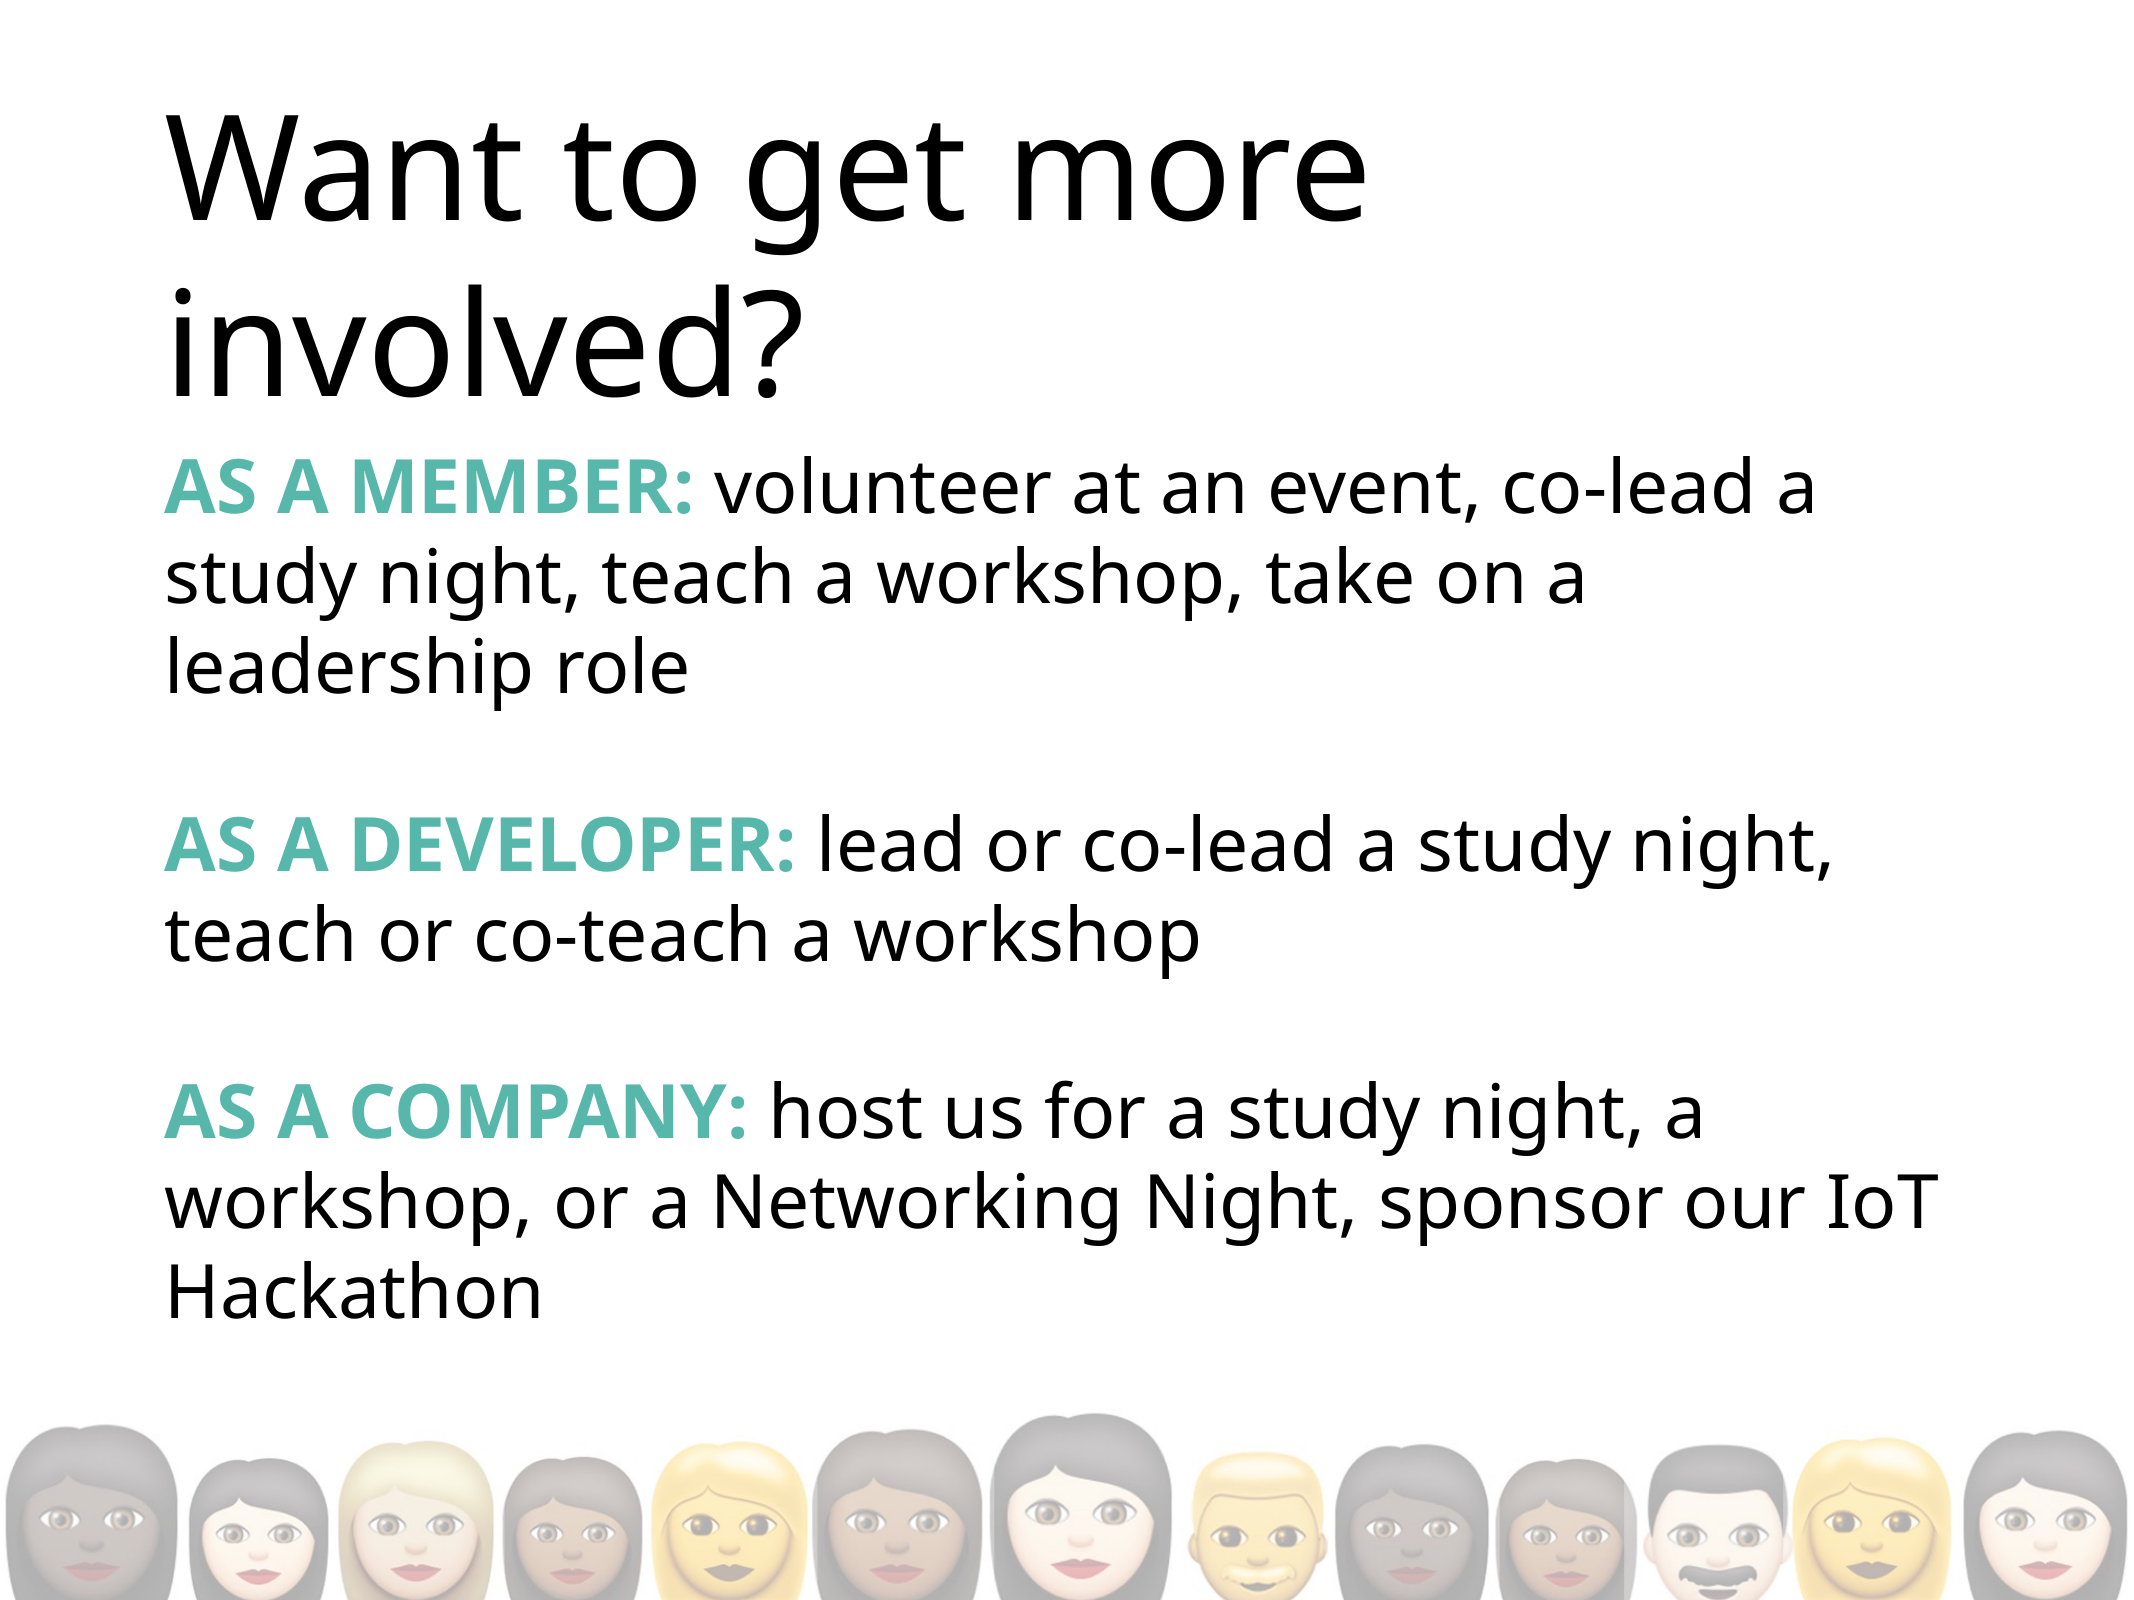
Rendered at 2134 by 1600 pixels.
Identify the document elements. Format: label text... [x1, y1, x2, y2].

picture [0, 1291, 2134, 1600]
list AS A MEMBER: volunteer at an event, co-lead a study night, teach a workshop, take on a leadership role AS A DEVELOPER: lead or co-lead a study night, teach or co-teach a workshop AS A COMPANY: host us for a study night, a workshop, or a Networking Night, sponsor our IoT Hackathon [155, 370, 1978, 1403]
title Want to get more involved? [155, 72, 1978, 370]
